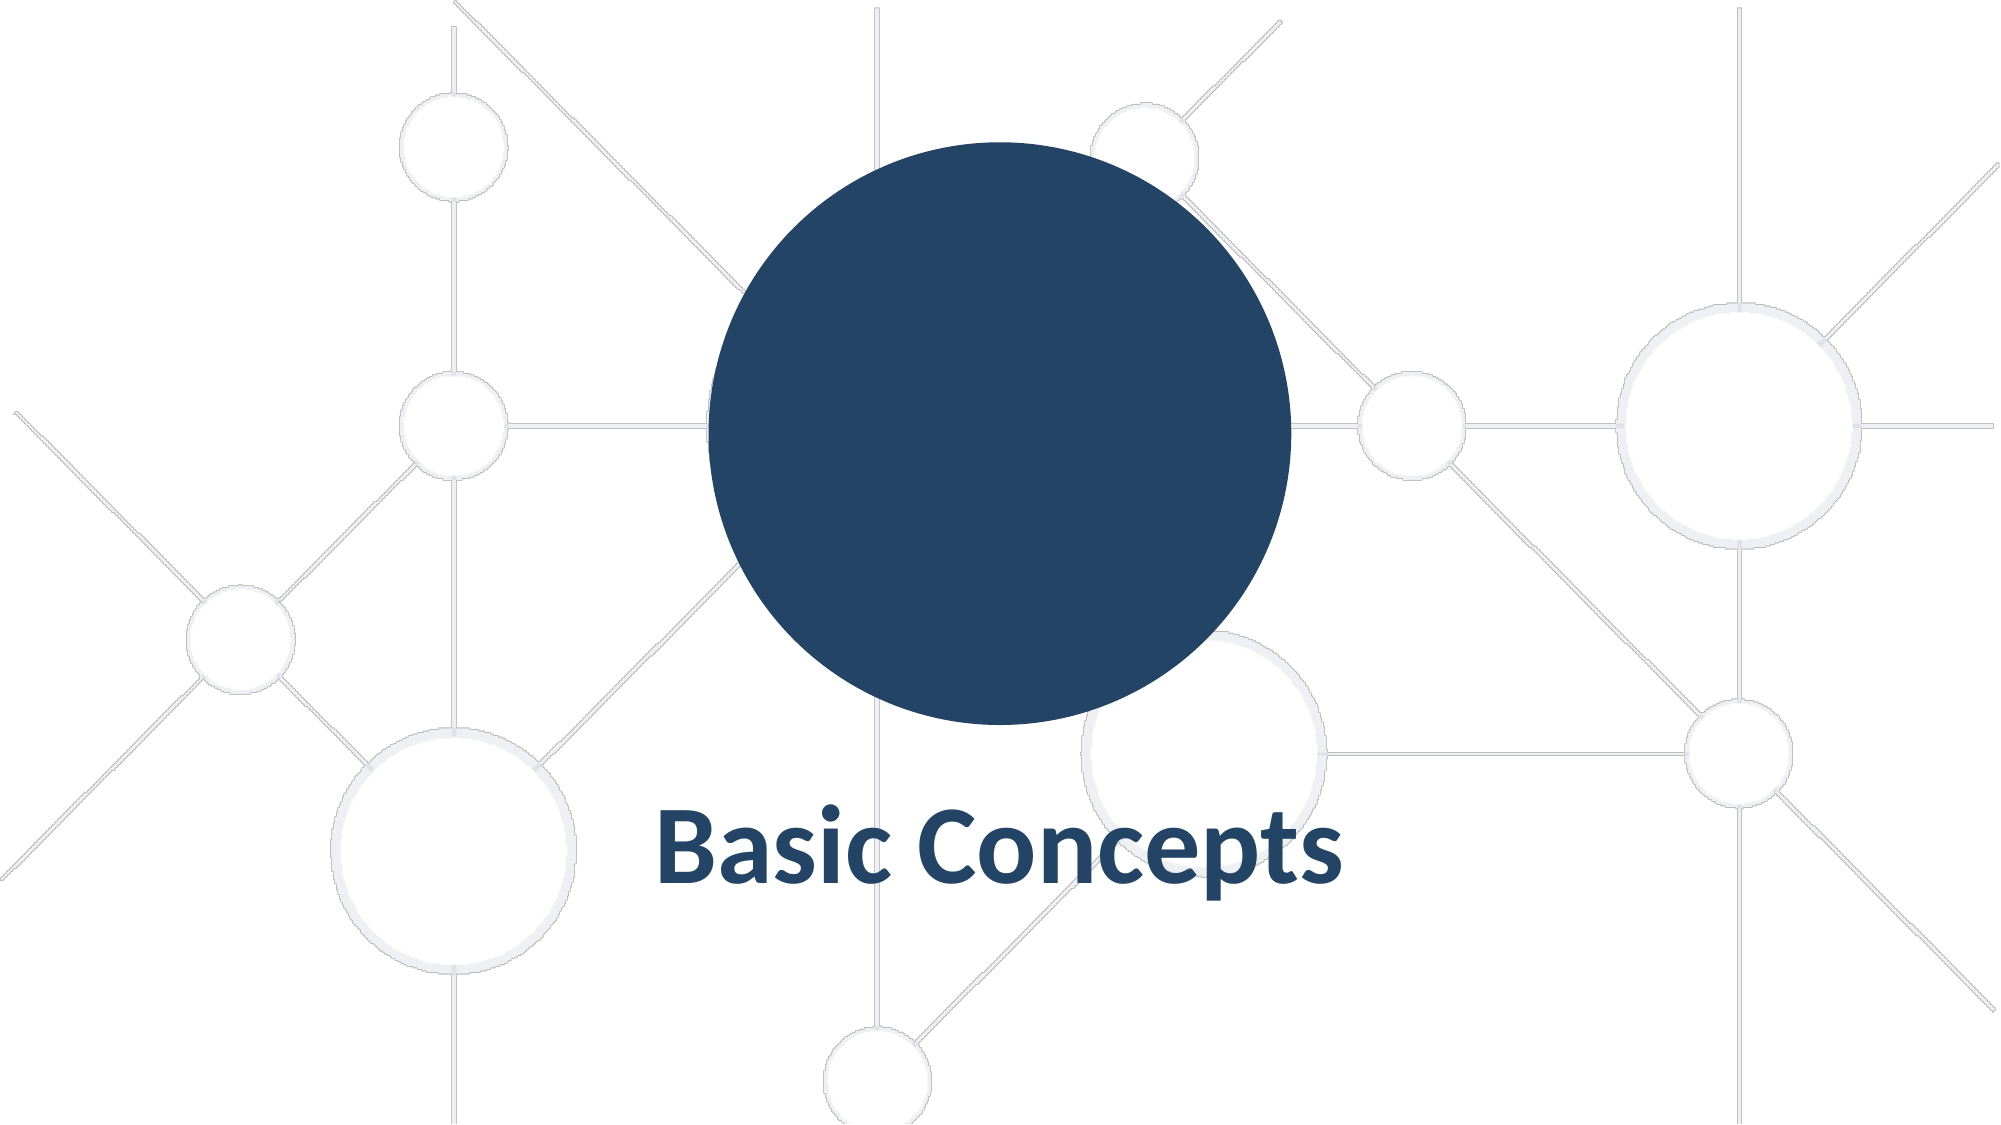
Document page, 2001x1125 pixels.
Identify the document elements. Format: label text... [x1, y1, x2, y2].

picture [0, 0, 2000, 1124]
list Basic Concepts [100, 771, 1900, 898]
